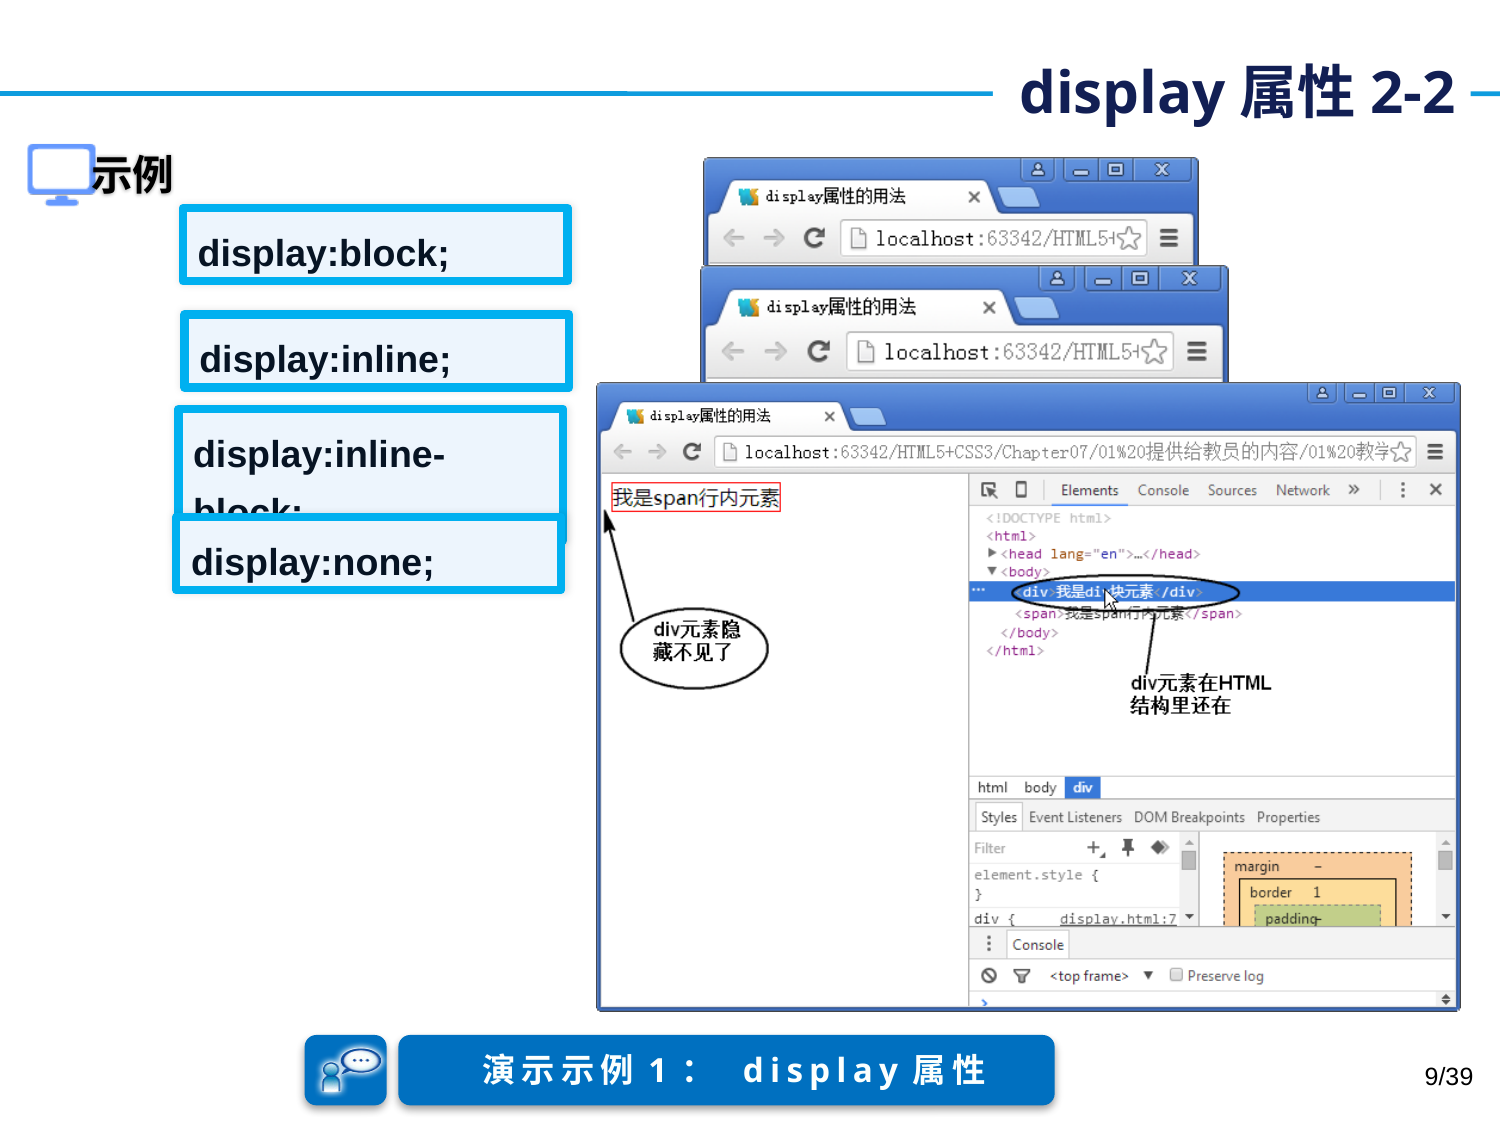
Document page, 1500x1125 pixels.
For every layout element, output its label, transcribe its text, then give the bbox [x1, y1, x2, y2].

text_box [26, 139, 191, 209]
text_box display:block; [182, 208, 568, 282]
text_box display:inline; [184, 314, 570, 388]
title display属性2-2 [992, 46, 1471, 133]
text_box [304, 1034, 1055, 1106]
picture [596, 157, 1461, 1013]
text_box display:inline-block; [178, 408, 564, 515]
text_box display:none; [176, 516, 561, 590]
slide_number 9/39 [1138, 1053, 1489, 1114]
